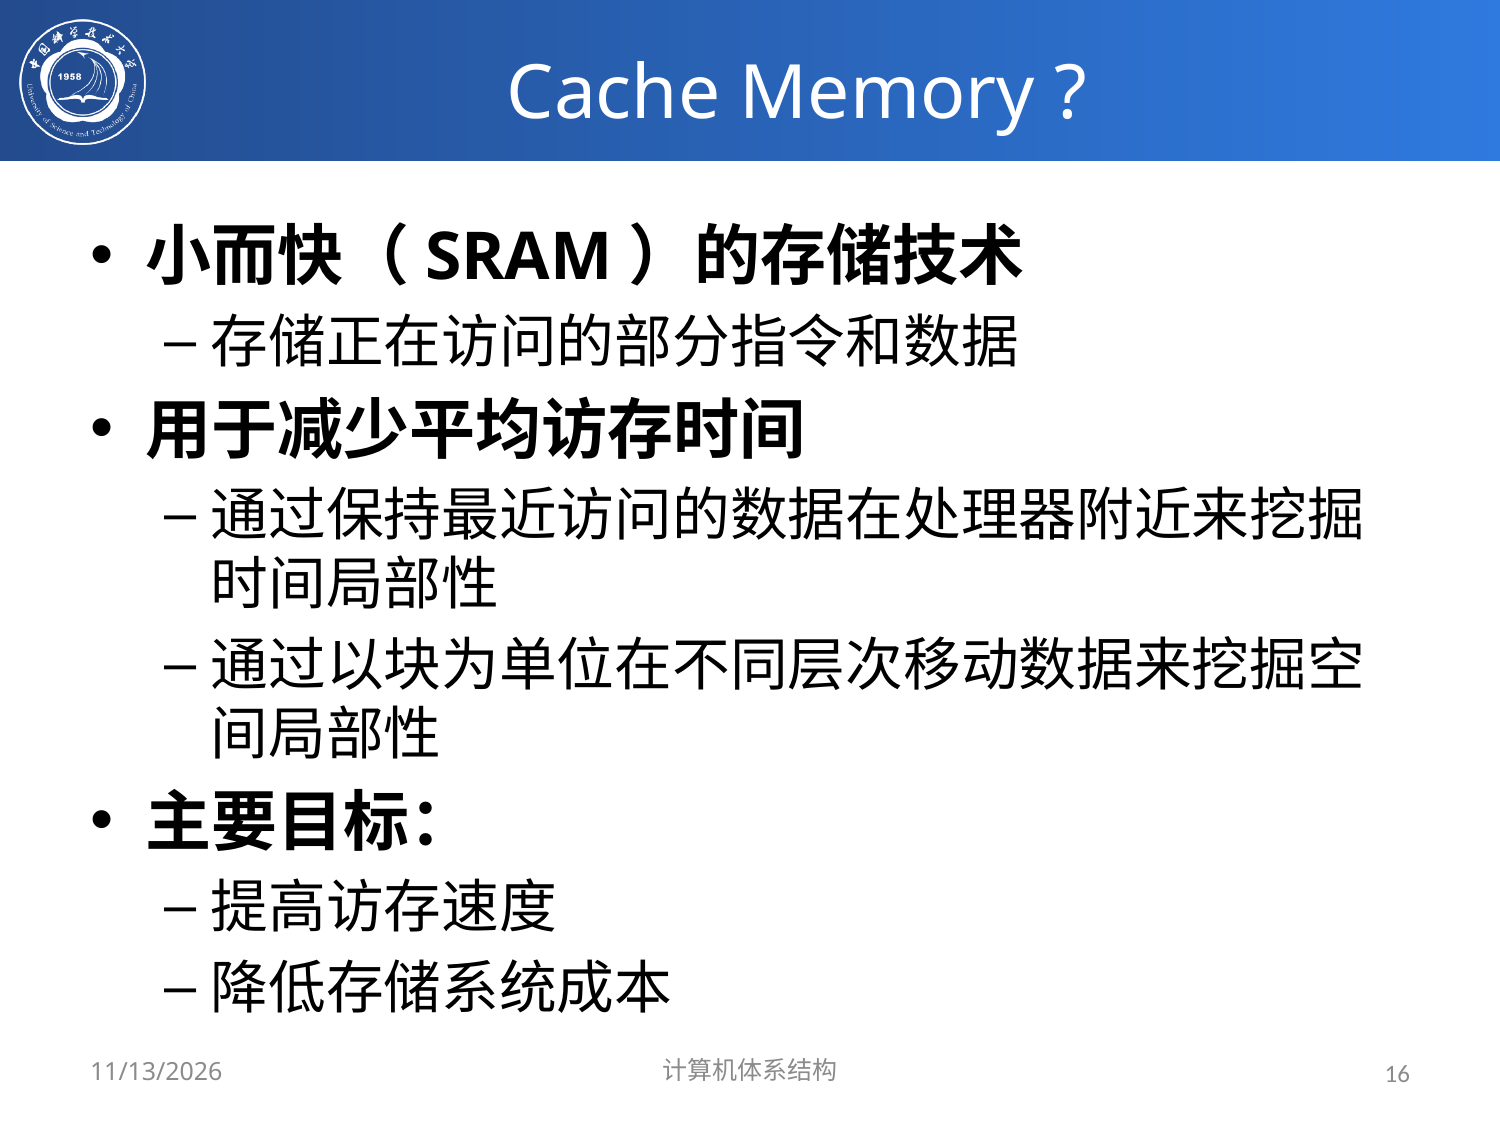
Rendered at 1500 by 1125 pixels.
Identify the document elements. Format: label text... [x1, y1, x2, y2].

footer 计算机体系结构 [512, 1042, 988, 1103]
picture [19, 19, 146, 145]
slide_number 16 [1074, 1042, 1425, 1103]
list 小而快（SRAM）的存储技术 存储正在访问的部分指令和数据 用于减少平均访存时间 通过保持最近访问的数据在处理器附近来挖掘时间局部性 通过以块为单位在不同层次移动数据来挖掘空间局部性 主要目标： 提高访存速度 降低存储系统成本 [75, 206, 1425, 1036]
title Cache Memory ? [169, 24, 1425, 153]
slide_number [75, 1042, 425, 1103]
